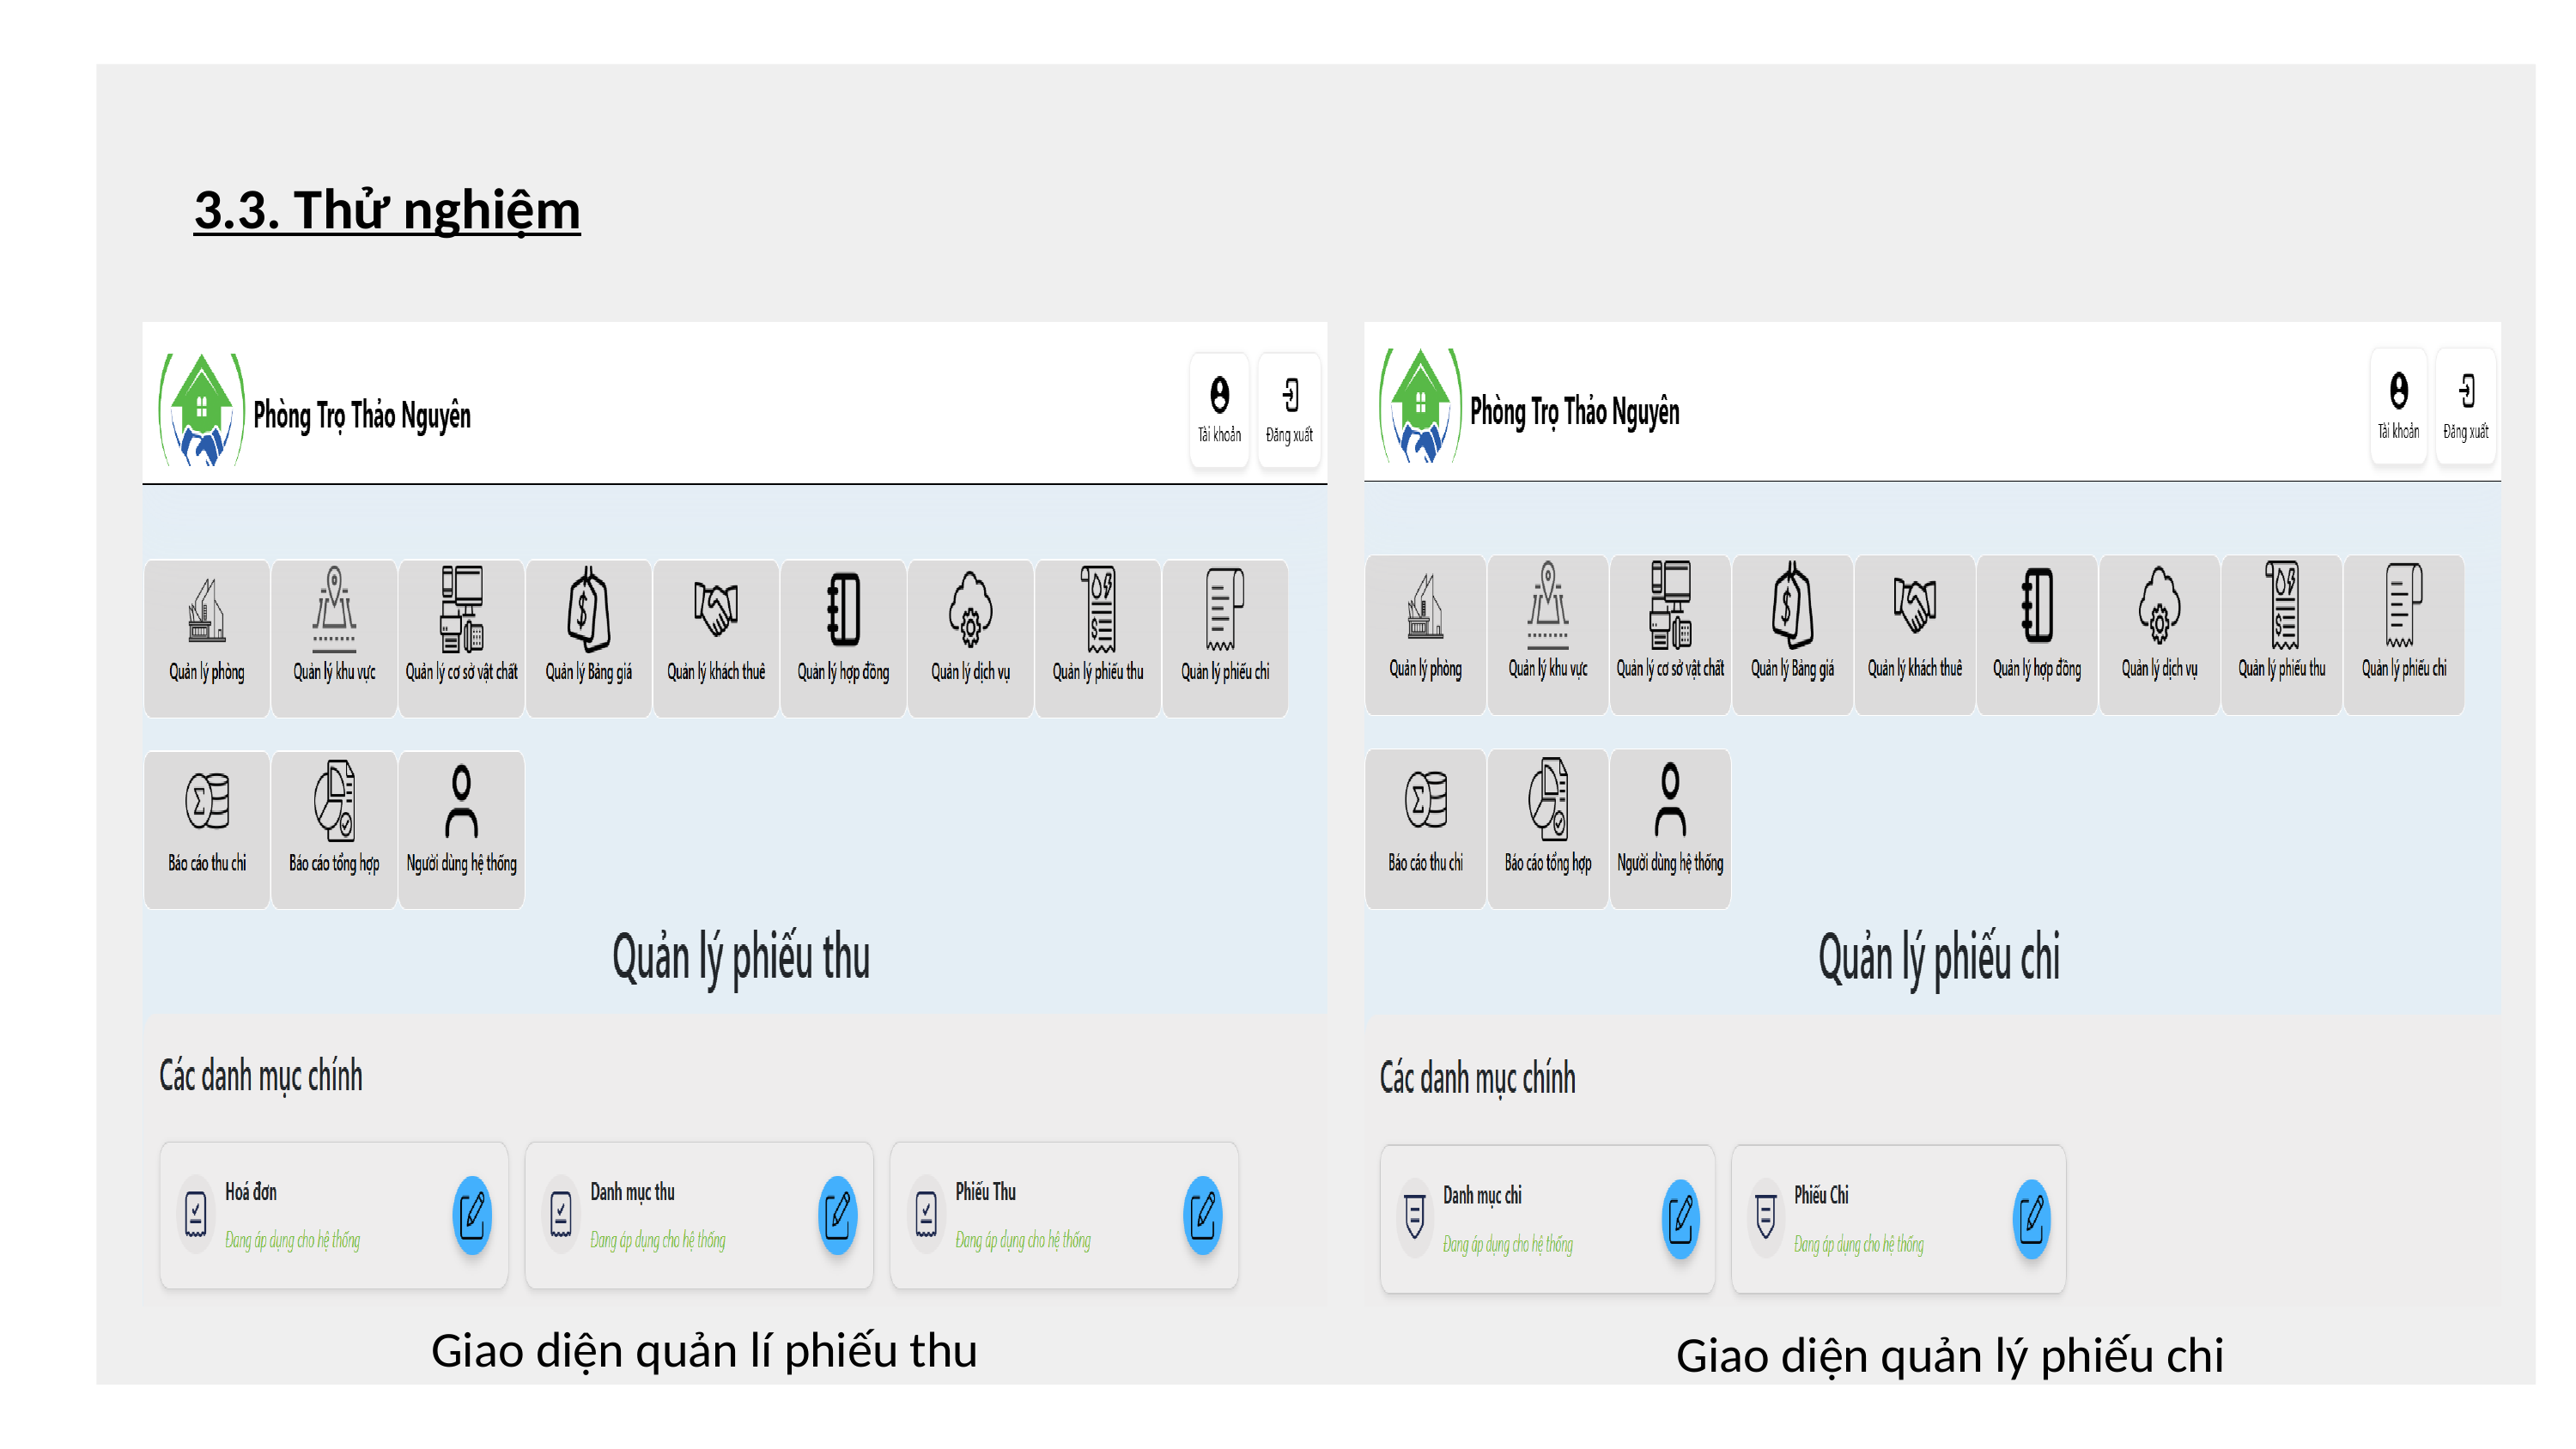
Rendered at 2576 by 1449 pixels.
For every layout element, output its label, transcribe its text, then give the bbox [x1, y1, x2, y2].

picture [143, 322, 1327, 1307]
picture [1364, 322, 2501, 1307]
text_box 3.3. Thử nghiệm [192, 171, 2576, 240]
text_box Giao diện quản lí phiếu thu [418, 1311, 1786, 1384]
text_box Giao diện quản lý phiếu chi [1663, 1315, 2576, 1389]
text_box [96, 64, 2537, 1385]
